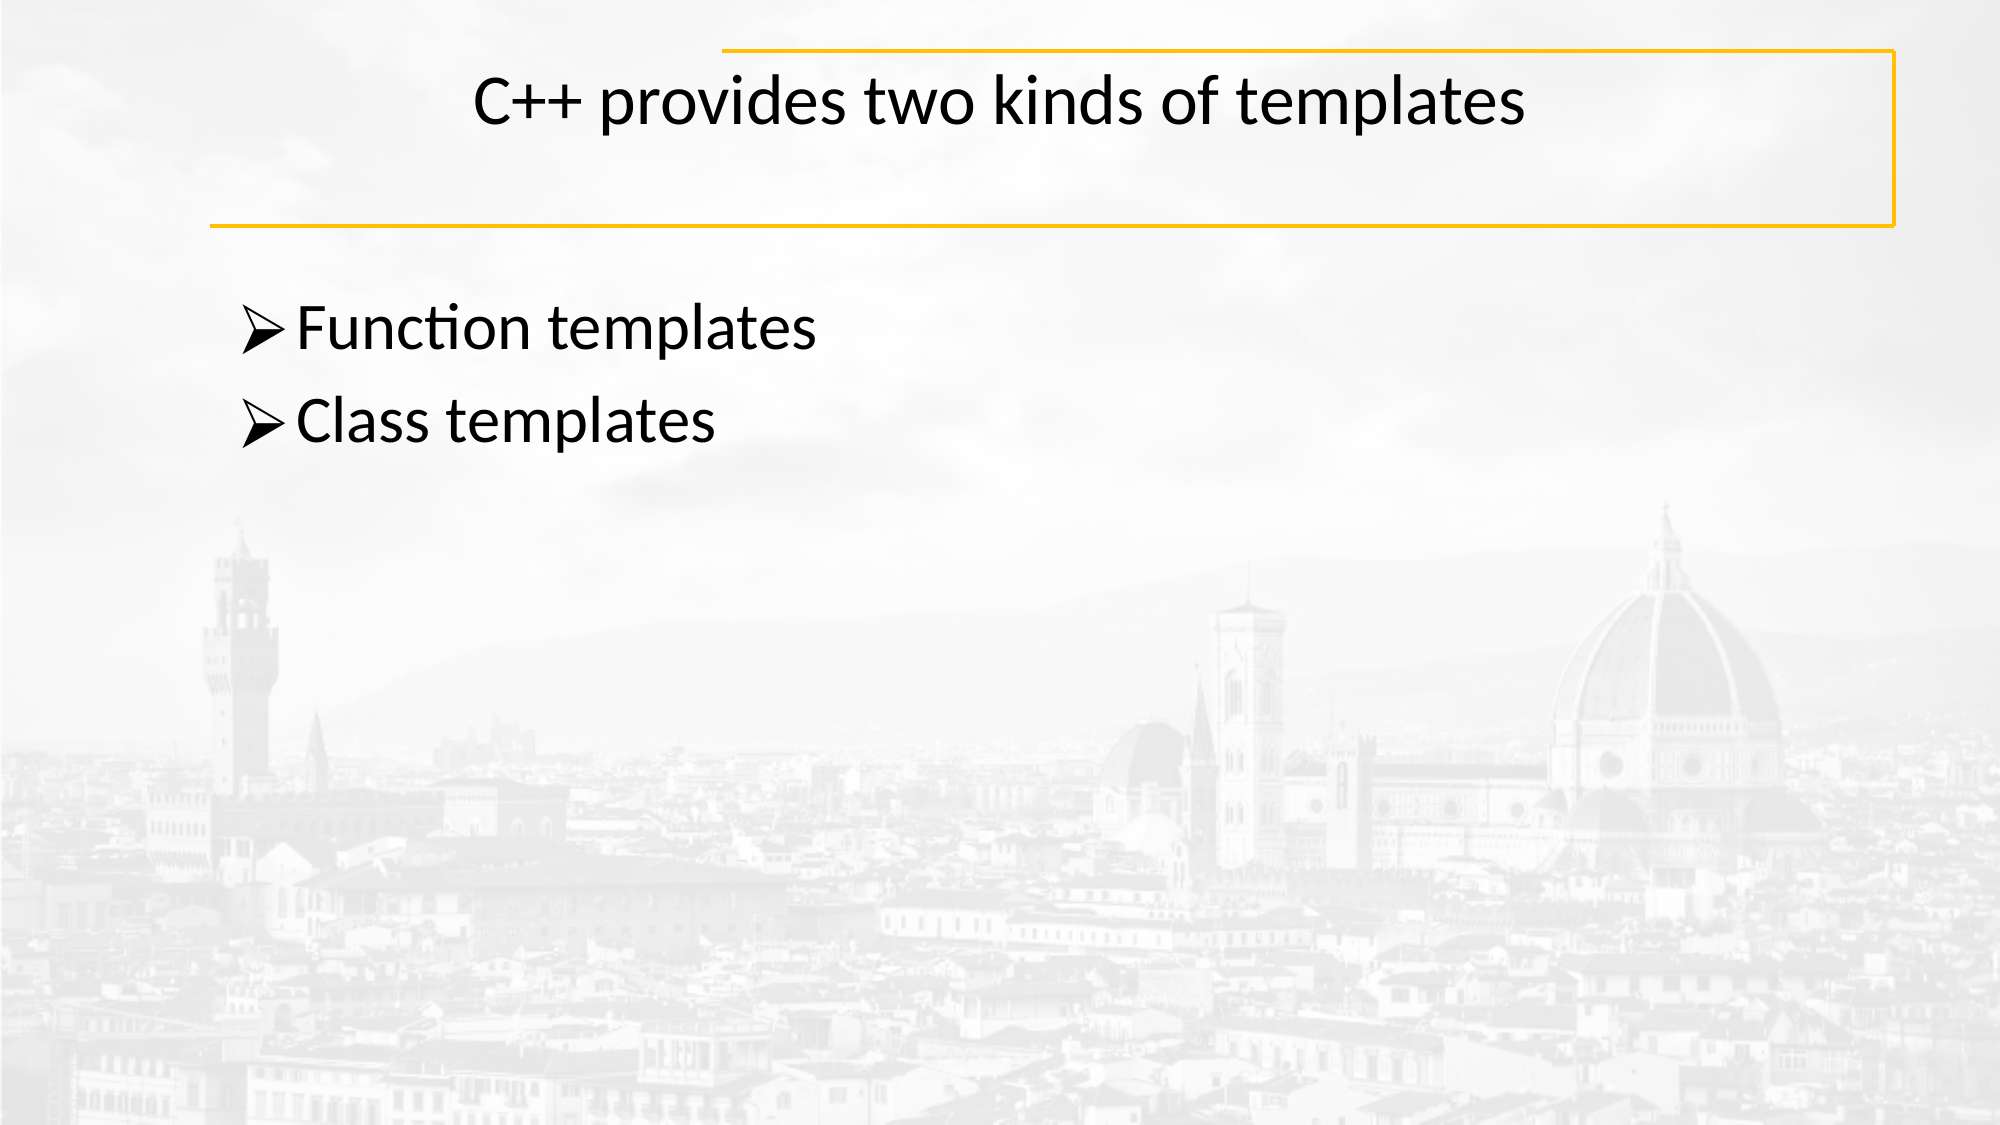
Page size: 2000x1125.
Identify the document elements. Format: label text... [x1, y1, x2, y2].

title C++ provides two kinds of templates [99, 45, 1900, 233]
list Function templates Class templates [224, 275, 1900, 1018]
